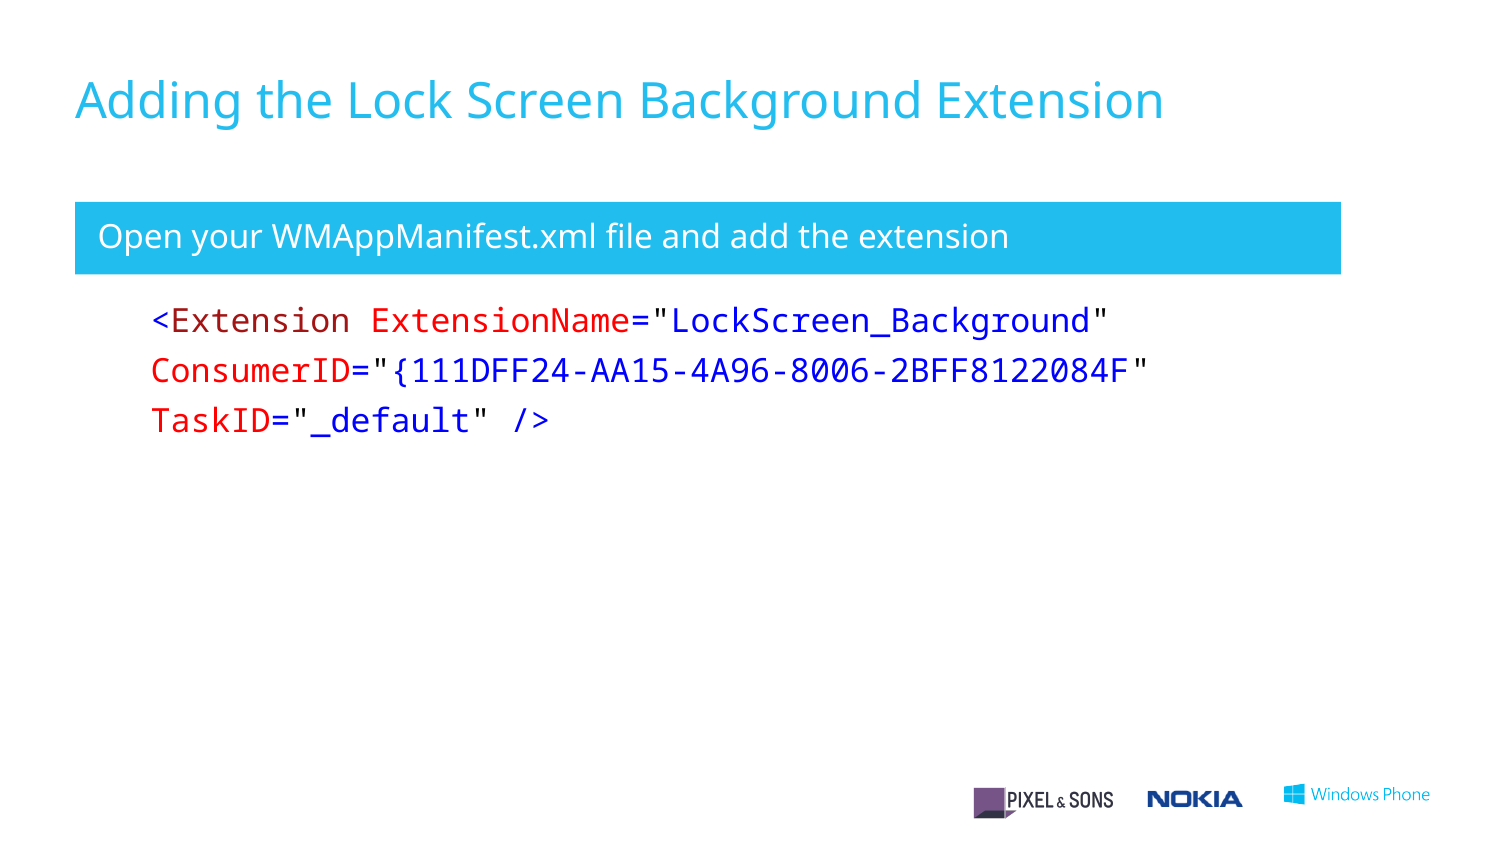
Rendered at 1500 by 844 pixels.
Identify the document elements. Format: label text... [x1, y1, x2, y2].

text_box Open your WMAppManifest.xml file and add the extension [73, 200, 1343, 277]
picture [1273, 772, 1441, 816]
text_box <Extension ExtensionName="LockScreen_Background" ConsumerID="{111DFF24-AA15-4A96-8006-2BFF8122084F" TaskID="_default" /> [75, 281, 1341, 447]
title Adding the Lock Screen Background Extension [75, 65, 1425, 126]
picture [973, 787, 1113, 819]
picture [1147, 790, 1249, 808]
